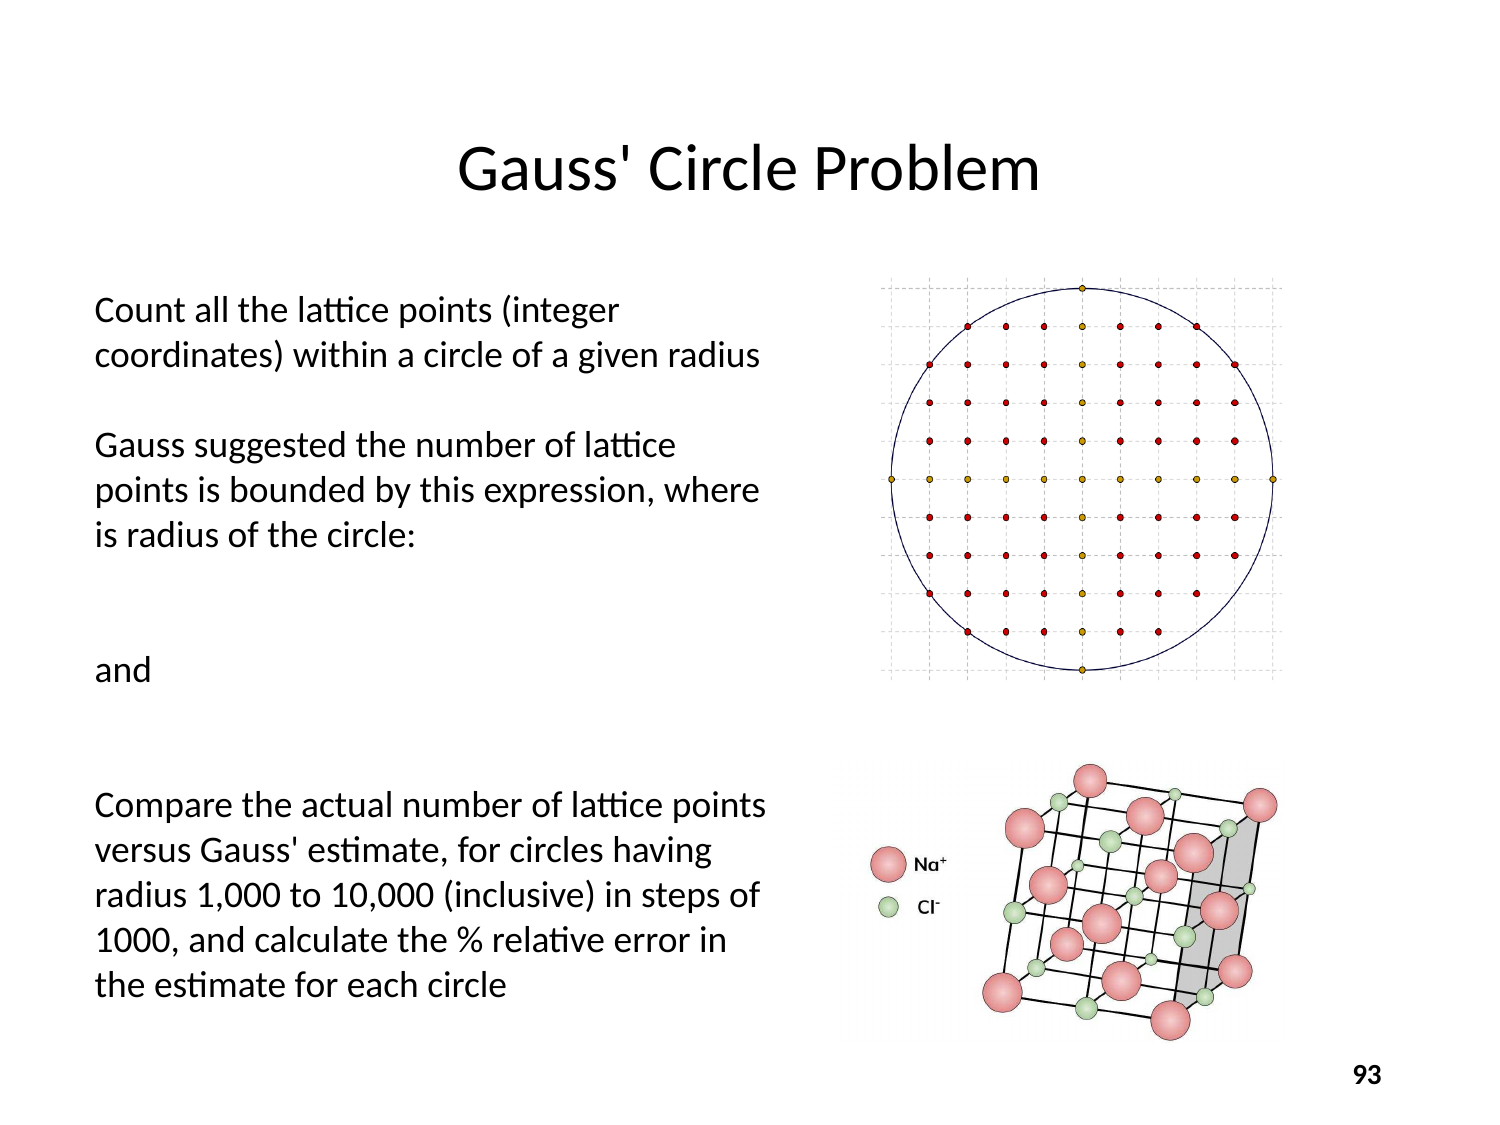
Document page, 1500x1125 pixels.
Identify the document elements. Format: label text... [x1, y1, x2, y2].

title Gauss' Circle Problem [103, 59, 1397, 278]
picture [881, 277, 1282, 681]
slide_number 93 [1059, 1042, 1397, 1103]
picture [834, 761, 1285, 1043]
